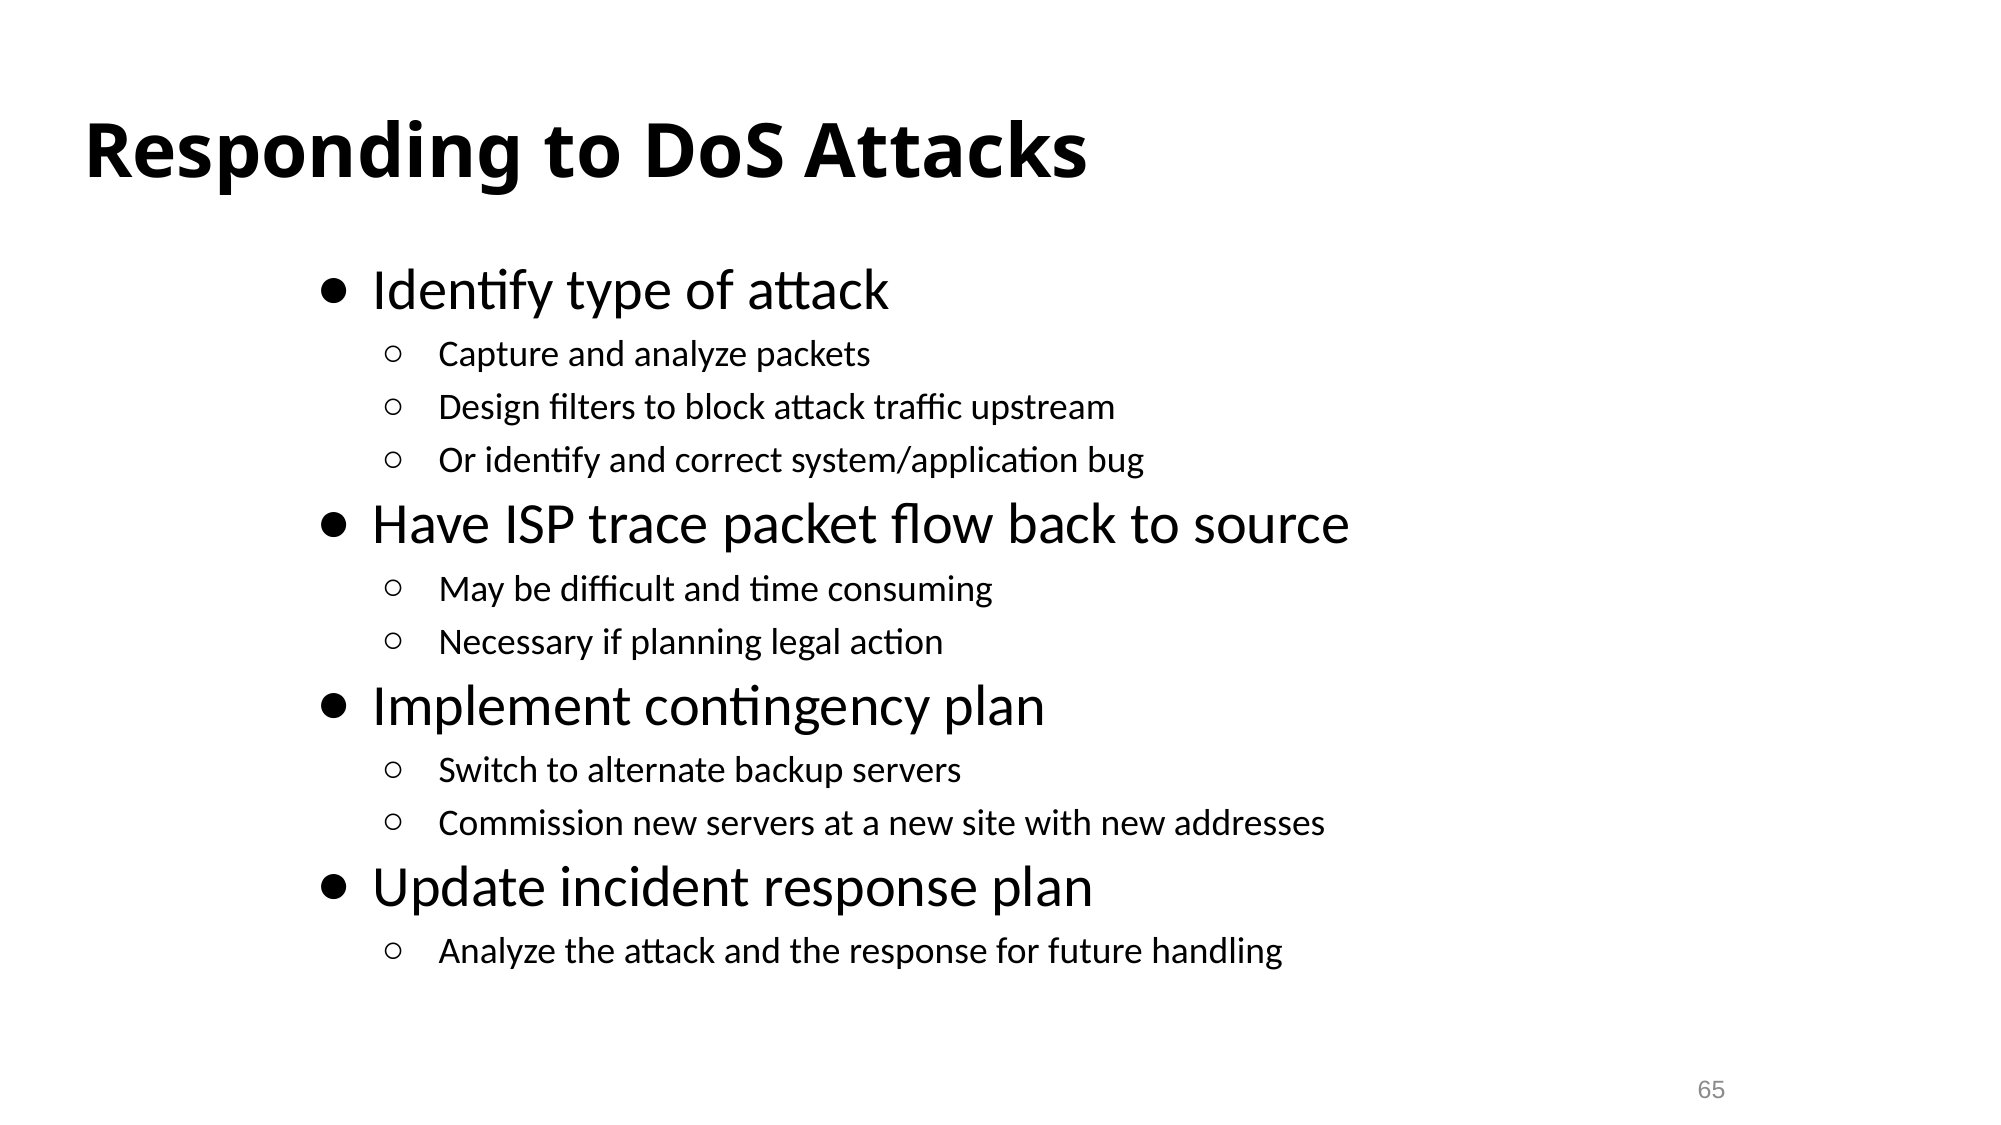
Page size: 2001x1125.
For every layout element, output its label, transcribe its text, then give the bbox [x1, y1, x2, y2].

list Identify type of attack Capture and analyze packets Design filters to block attack traffic upstream Or identify and correct system/application bug Have ISP trace packet flow back to source May be difficult and time consuming Necessary if planning legal action Implement contingency plan Switch to alternate backup servers Commission new servers at a new site with new addresses Update incident response plan Analyze the attack and the response for future handling [301, 244, 1699, 1060]
text_box 65 [1638, 1076, 1741, 1100]
title Responding to DoS Attacks [68, 97, 1932, 223]
